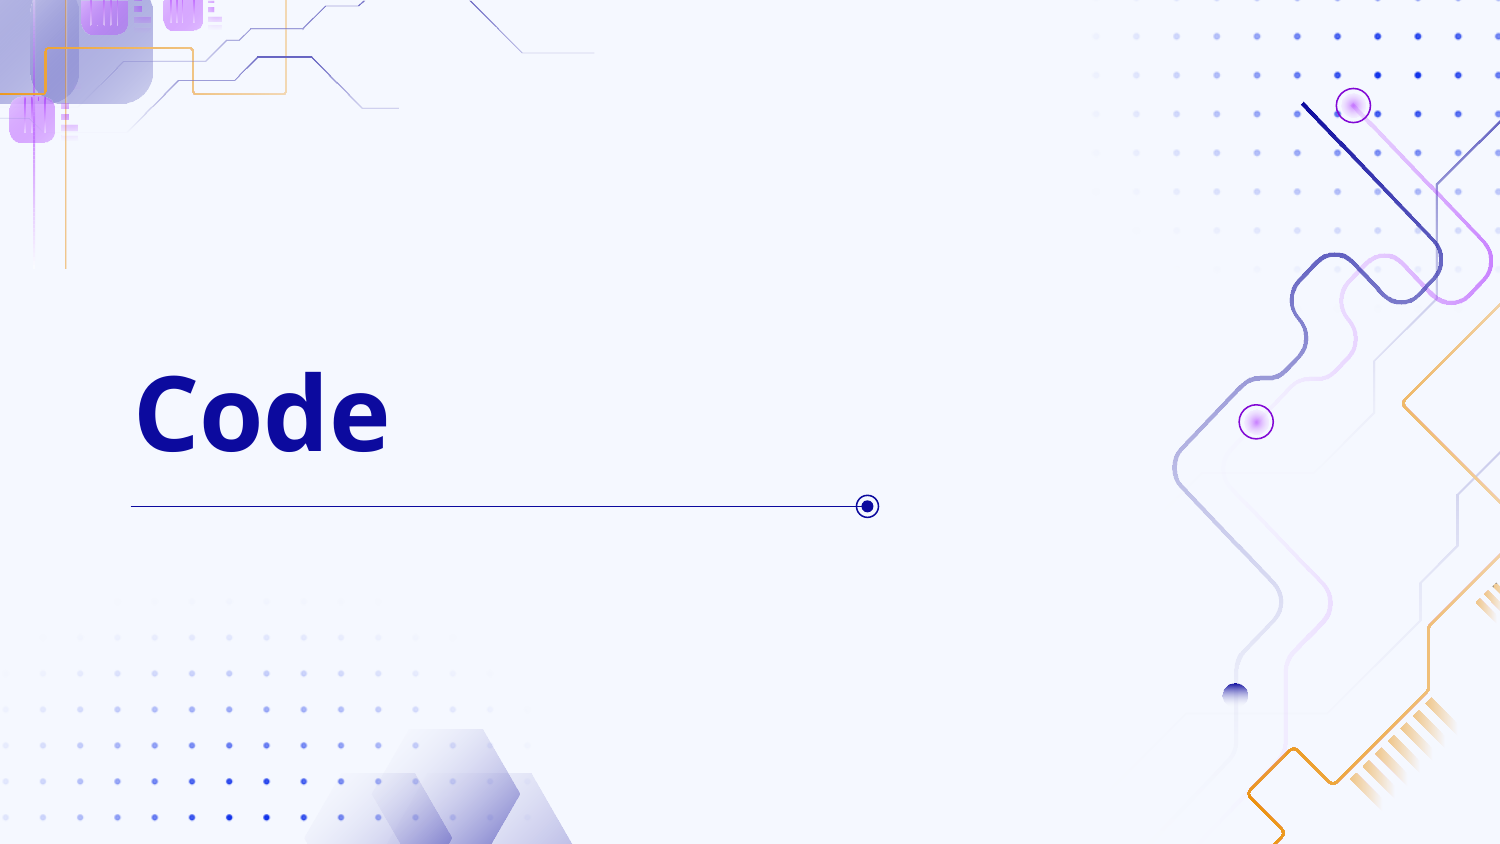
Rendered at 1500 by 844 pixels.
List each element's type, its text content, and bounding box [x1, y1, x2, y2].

title Code [118, 341, 1058, 480]
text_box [0, 549, 583, 844]
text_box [1063, 0, 1500, 844]
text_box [130, 495, 879, 518]
